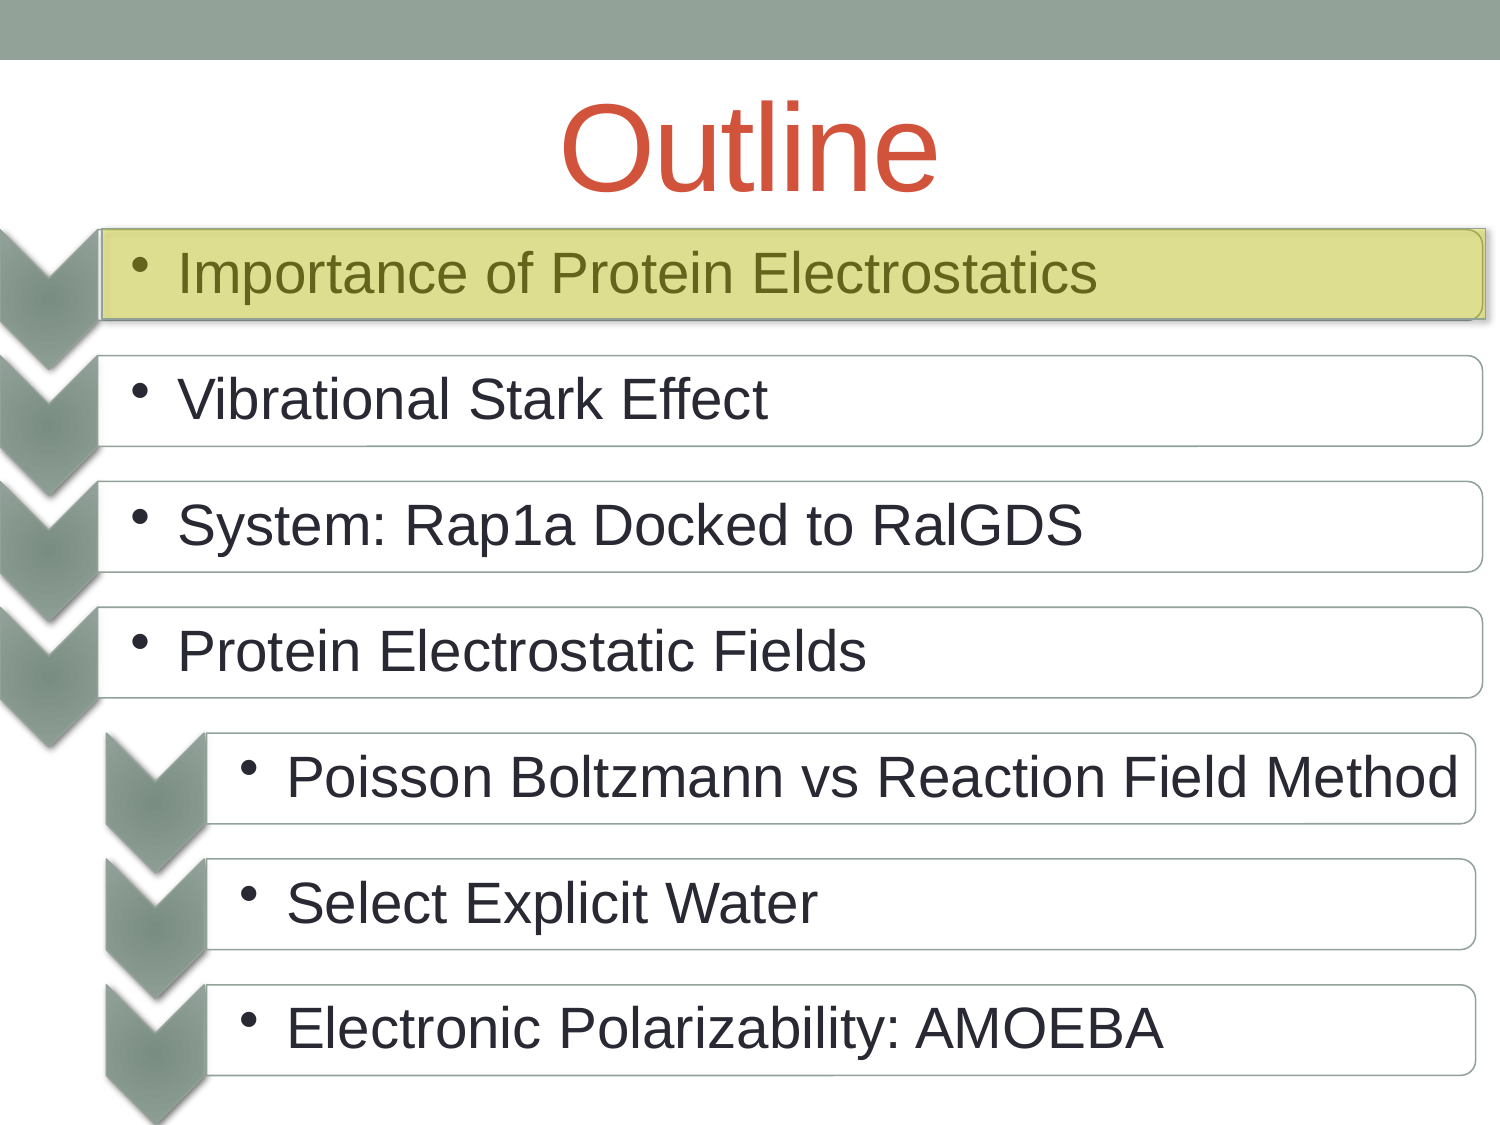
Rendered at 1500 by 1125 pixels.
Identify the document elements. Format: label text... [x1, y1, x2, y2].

title Outline [0, 61, 1500, 222]
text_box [0, 228, 1483, 1125]
